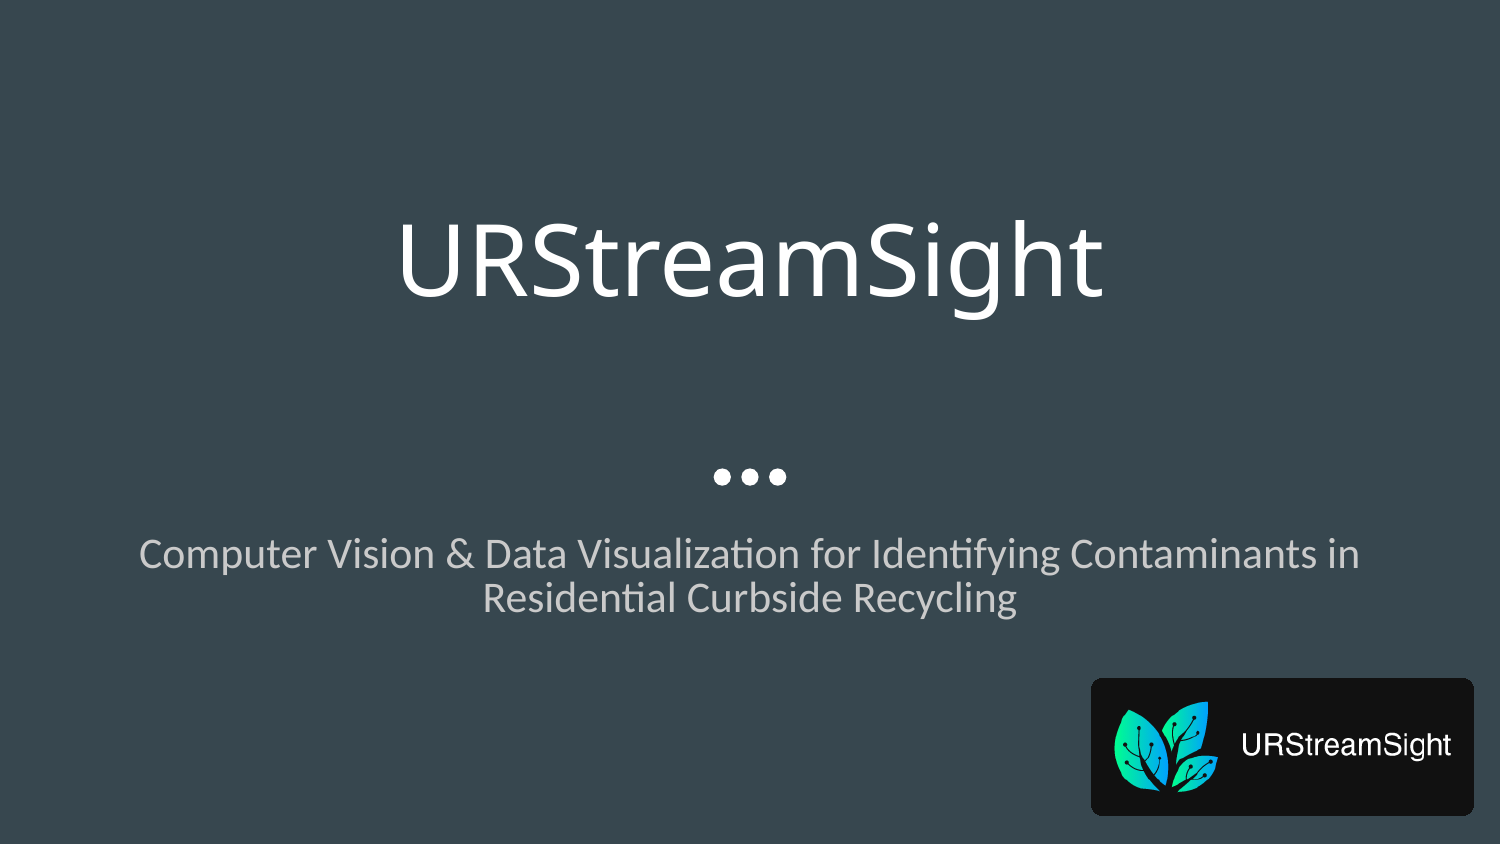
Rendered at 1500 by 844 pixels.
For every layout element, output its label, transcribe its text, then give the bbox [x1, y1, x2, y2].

picture [1083, 672, 1481, 823]
title URStreamSight [110, 56, 1390, 341]
subtitle Computer Vision & Data Visualization for Identifying Contaminants in Residential Curbside Recycling [110, 520, 1390, 651]
